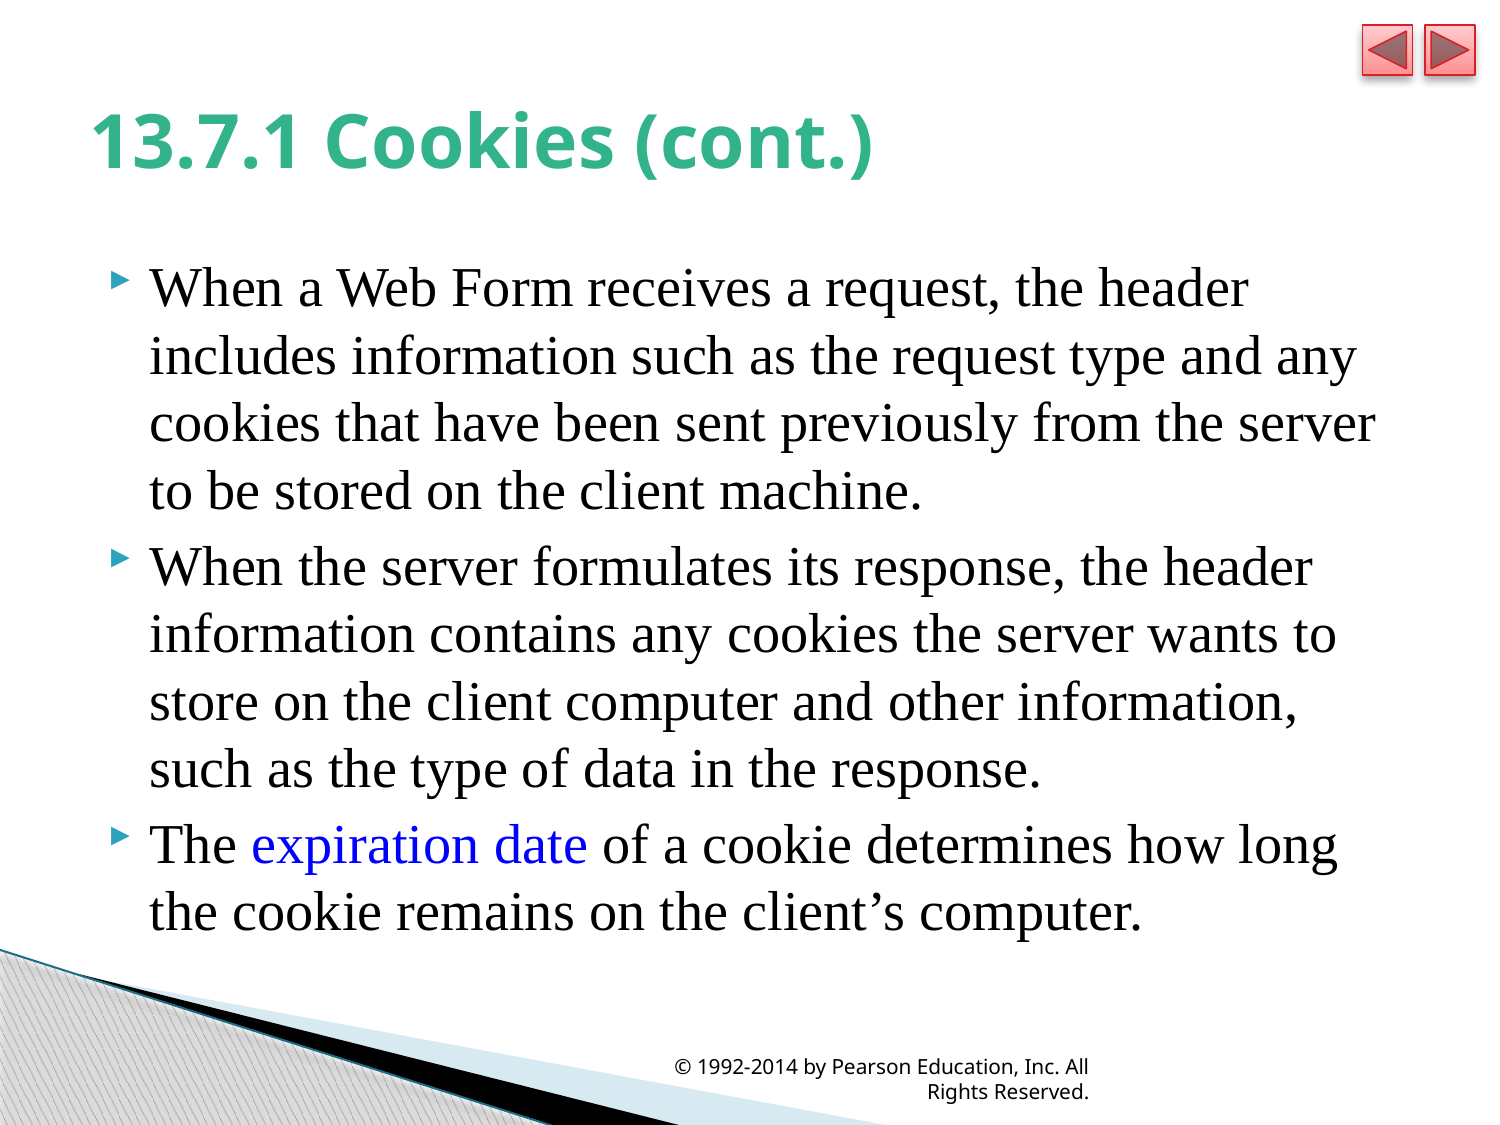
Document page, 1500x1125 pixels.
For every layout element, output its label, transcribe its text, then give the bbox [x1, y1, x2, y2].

footer © 1992-2014 by Pearson Education, Inc. All Rights Reserved. [650, 1051, 1105, 1112]
title 13.7.1 Cookies (cont.) [75, 45, 1425, 233]
list When a Web Form receives a request, the header includes information such as the request type and any cookies that have been sent previously from the server to be stored on the client machine. When the server formulates its response, the header information contains any cookies the server wants to store on the client computer and other information, such as the type of data in the response. The expiration date of a cookie determines how long the cookie remains on the client’s computer. [75, 242, 1425, 986]
